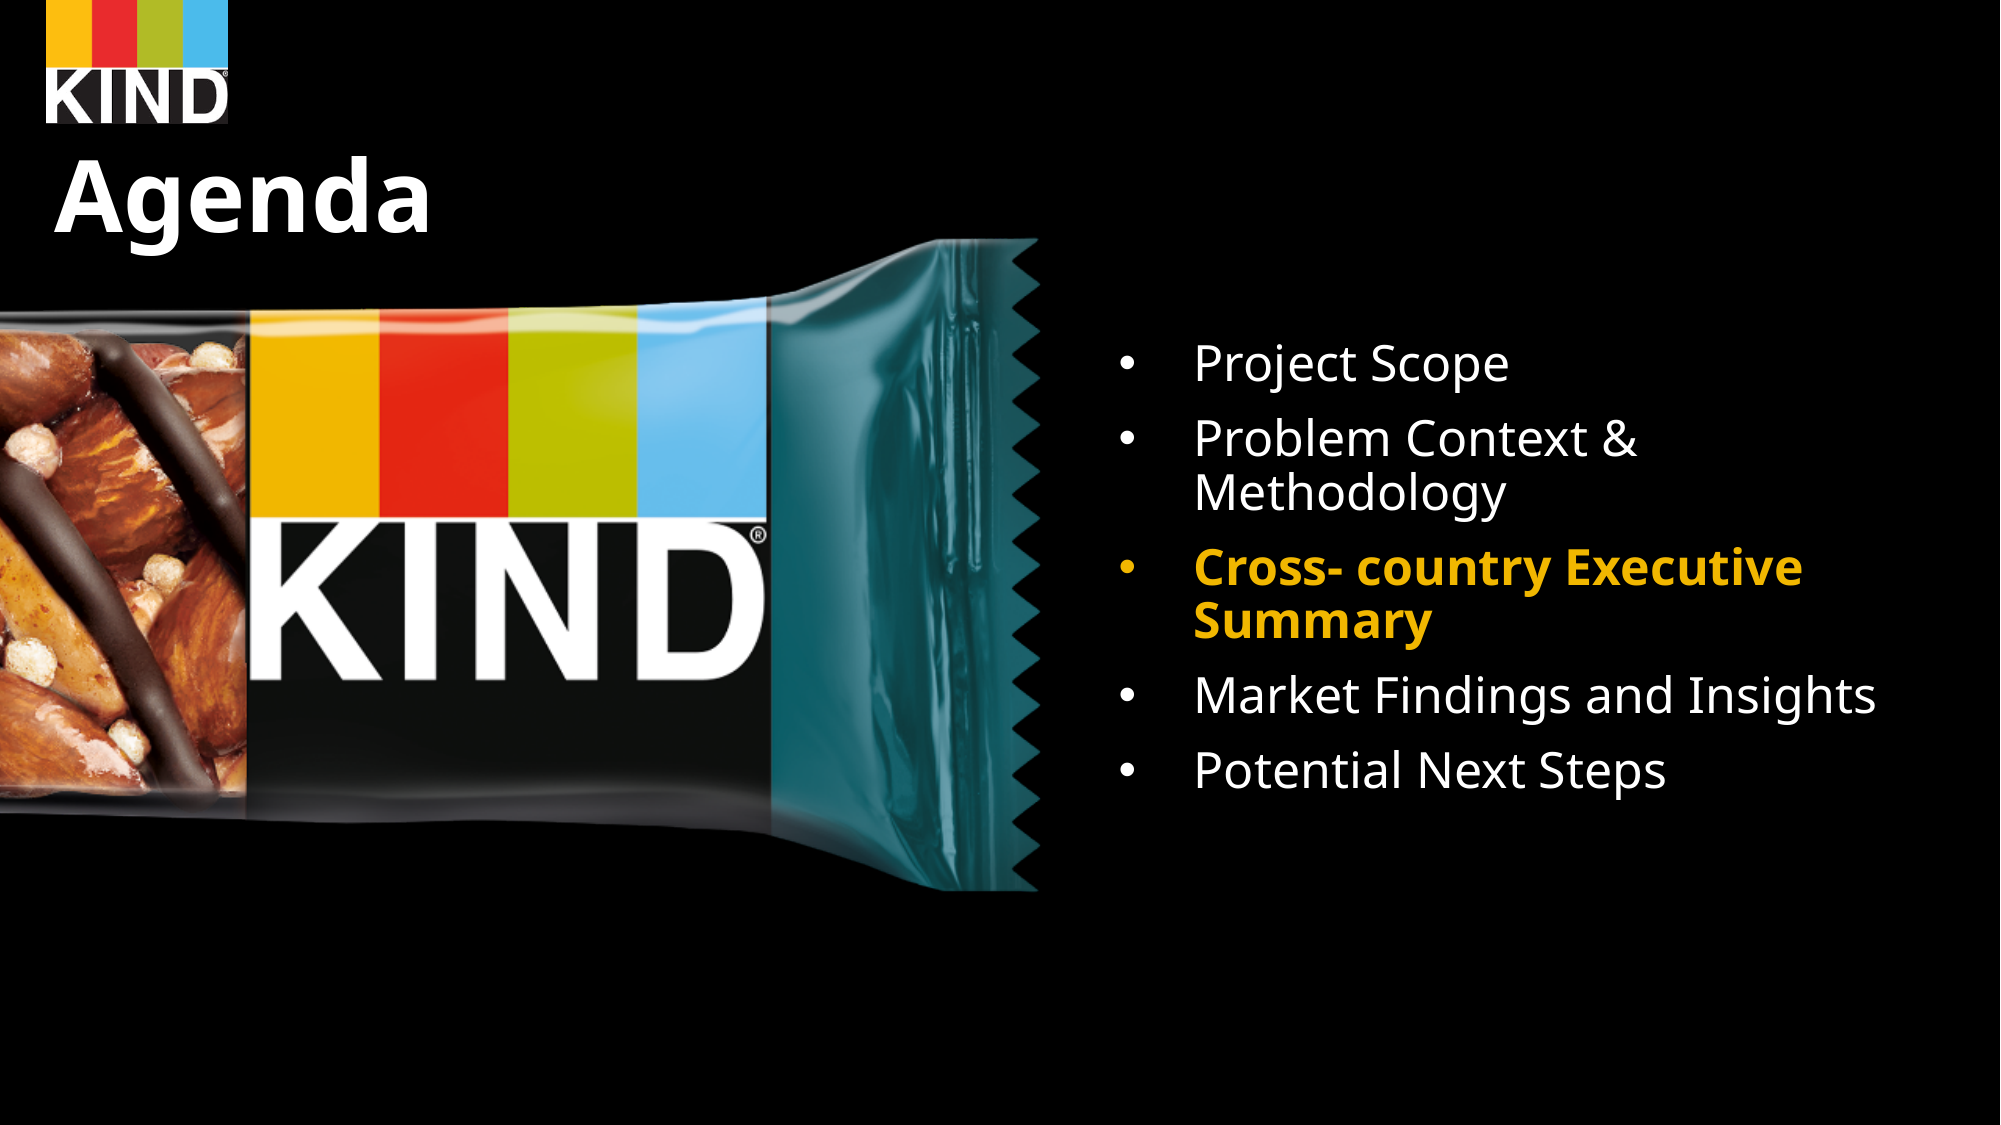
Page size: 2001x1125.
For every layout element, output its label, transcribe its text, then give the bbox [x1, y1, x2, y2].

list Agenda [39, 117, 846, 283]
list Project Scope Problem Context & Methodology Cross- country Executive Summary Market Findings and Insights Potential Next Steps [1103, 199, 1961, 999]
picture [0, 0, 1133, 1039]
